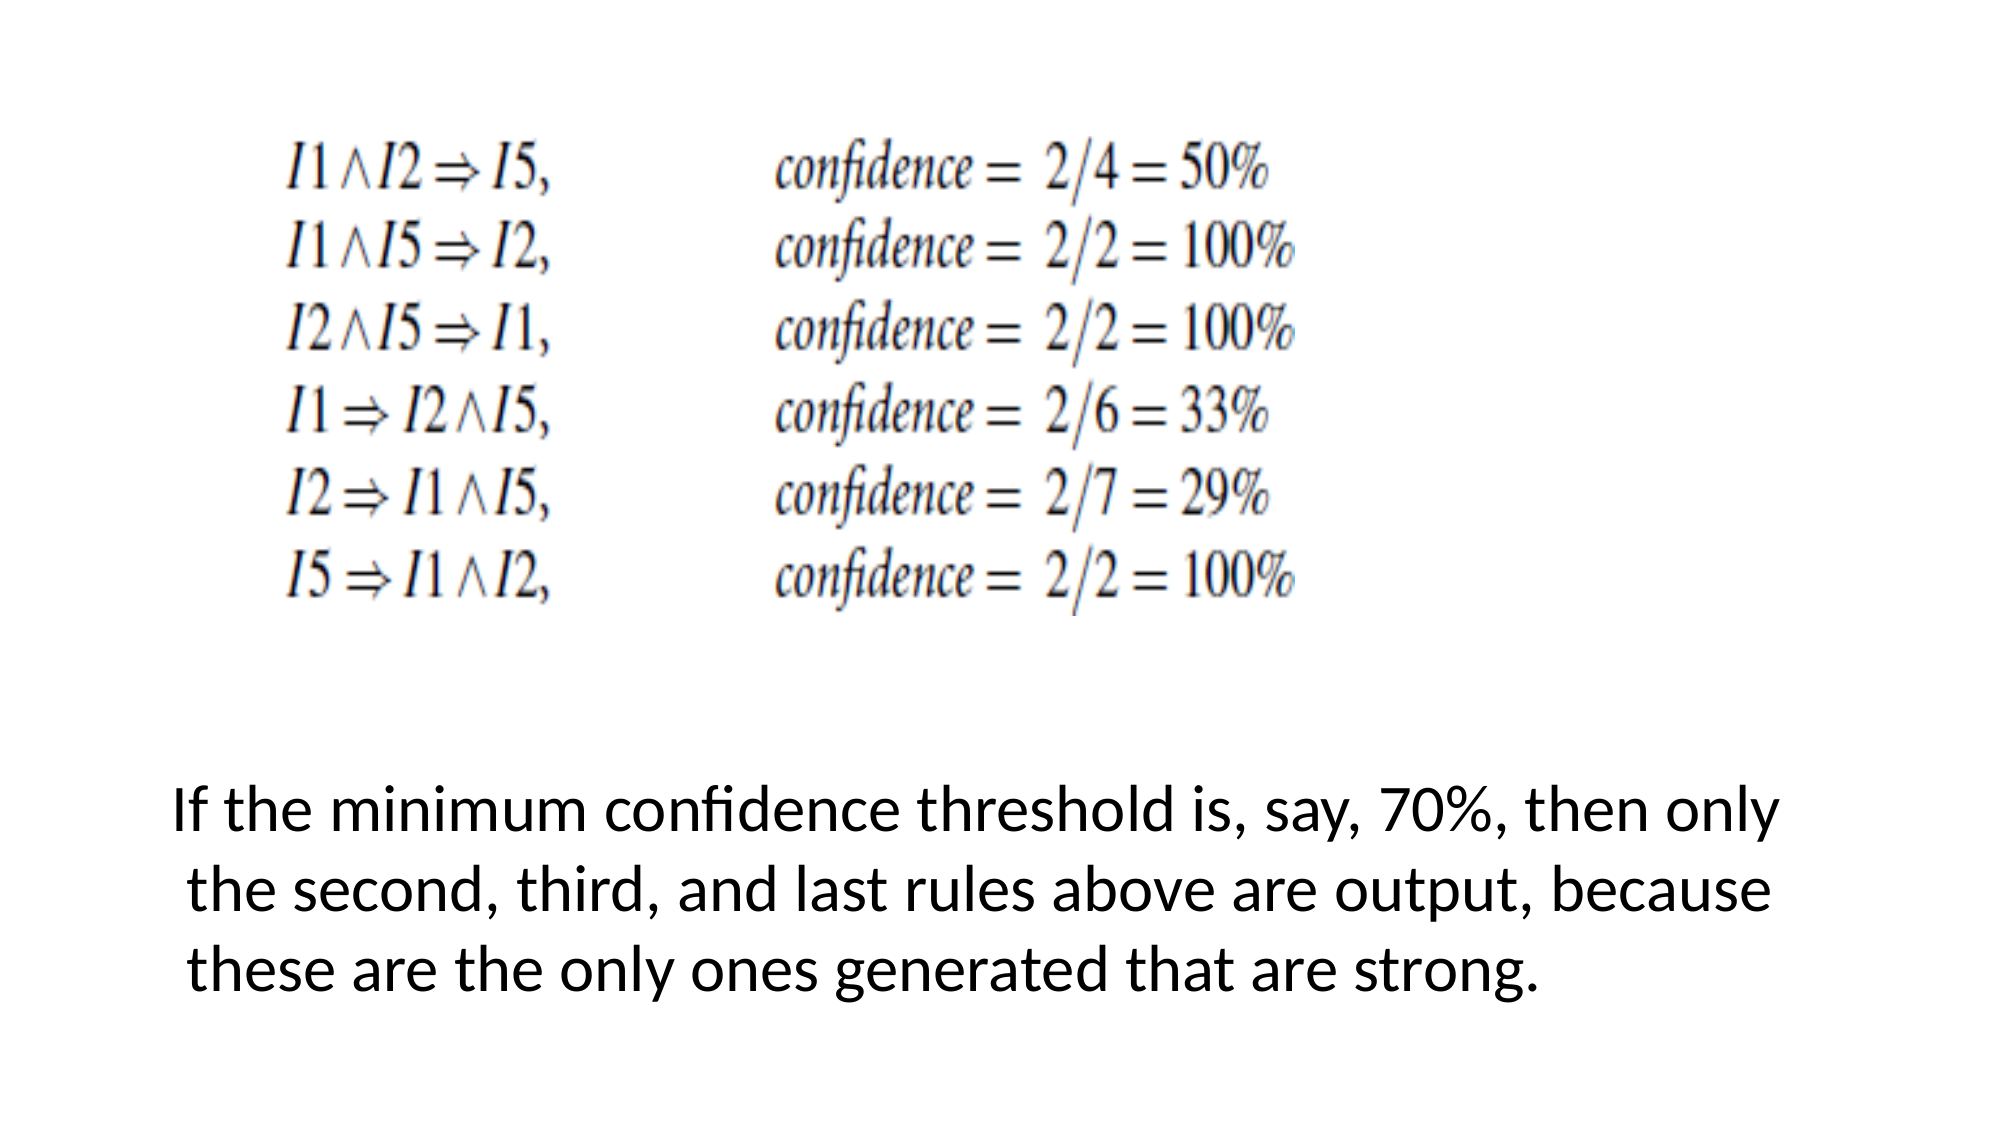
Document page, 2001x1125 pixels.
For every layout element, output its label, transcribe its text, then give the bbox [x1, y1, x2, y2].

picture [285, 136, 1296, 616]
text_box If the minimum confidence threshold is, say, 70%, then only the second, third, and last rules above are output, because these are the only ones generated that are strong. [169, 762, 1787, 1005]
